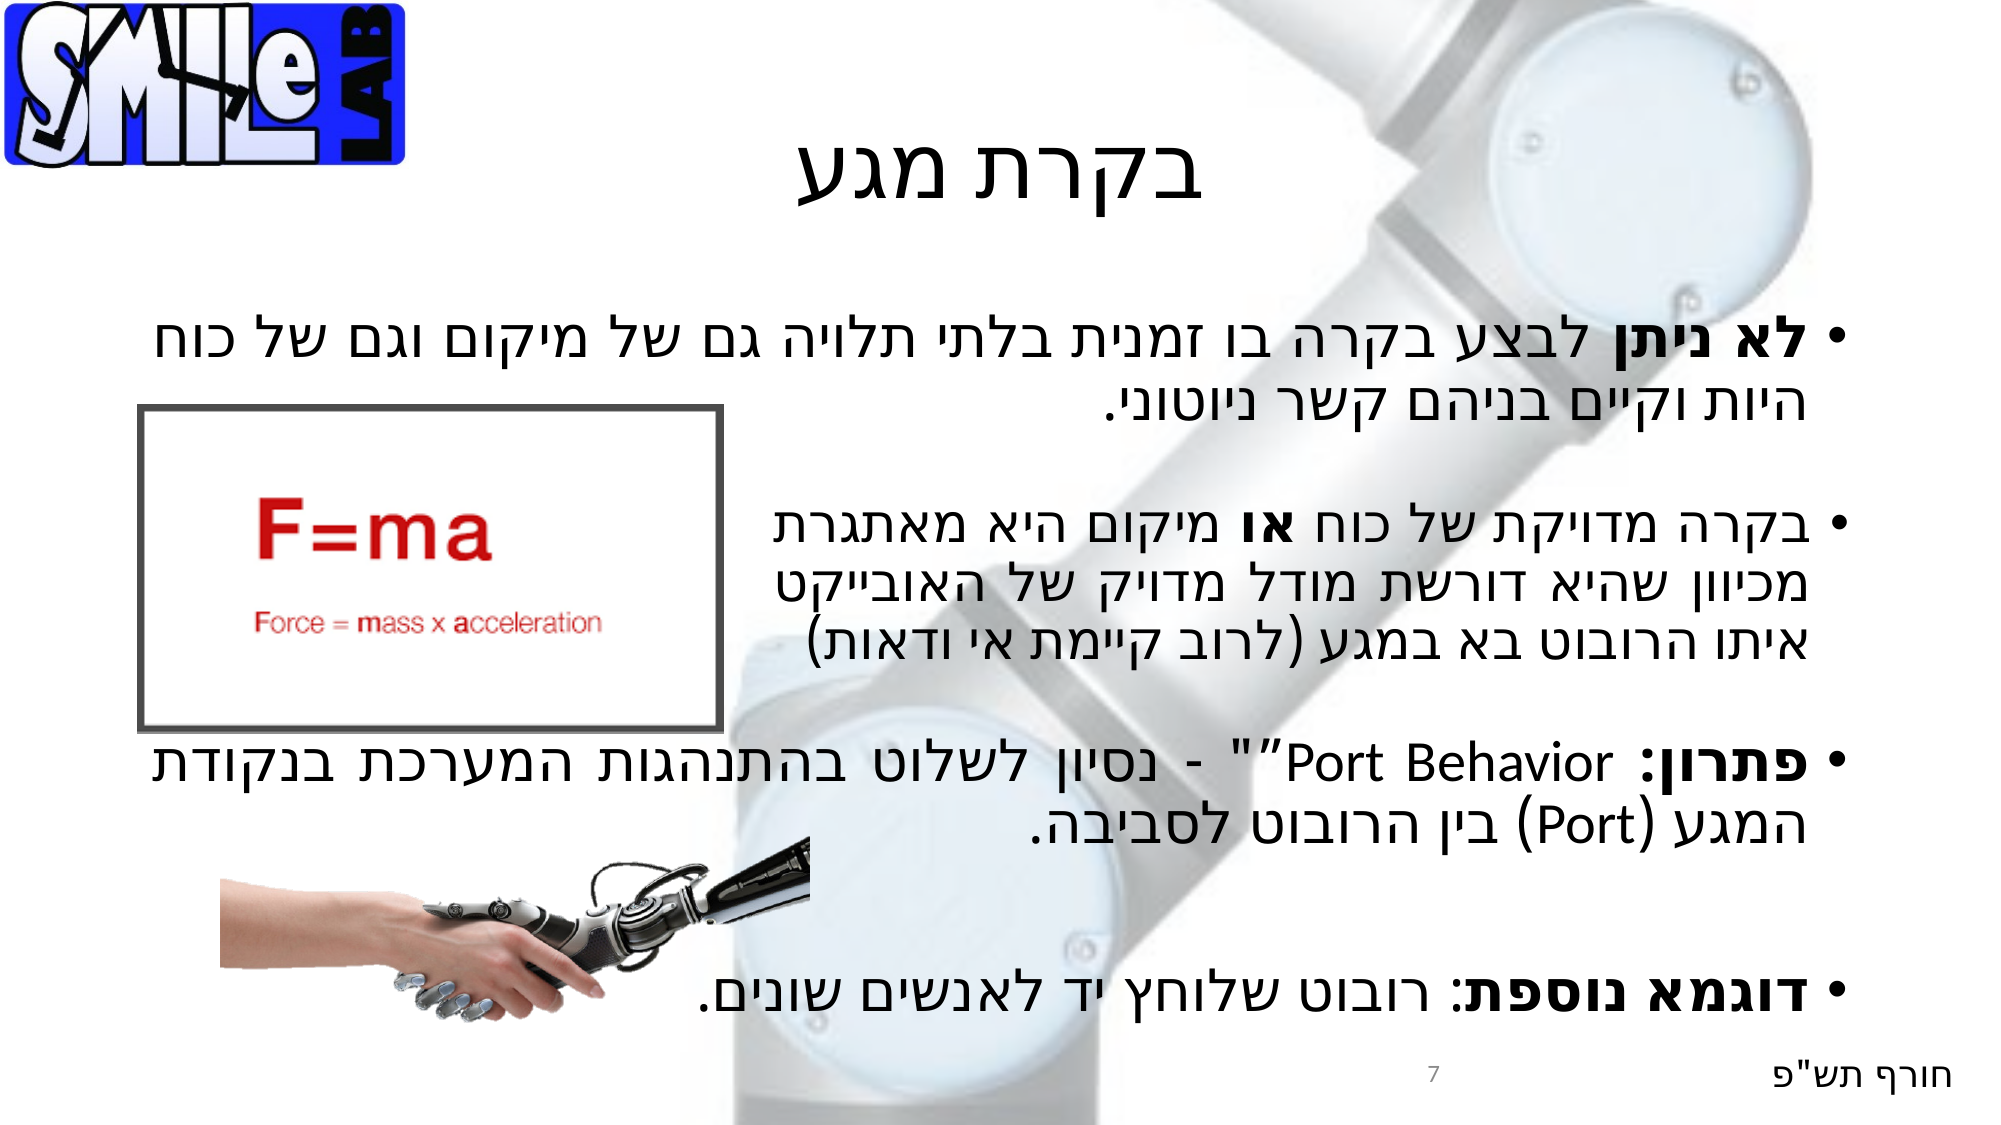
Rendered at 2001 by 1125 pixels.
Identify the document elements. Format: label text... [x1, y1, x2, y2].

text_box פתרון: Port Behavior”" - נסיון לשלוט בהתנהגות המערכת בנקודת המגע (Port) בין הרובוט לסביבה. דוגמא נוספת: רובוט שלוחץ יד לאנשים שונים. [137, 723, 1863, 1043]
list לא ניתן לבצע בקרה בו זמנית בלתי תלויה גם של מיקום וגם של כוח היות וקיים בניהם קשר ניוטוני. [137, 299, 1863, 448]
picture [0, 0, 409, 169]
text_box בקרה מדויקת של כוח או מיקום היא מאתגרת מכיוון שהיא דורשת מודל מדויק של האובייקט איתו הרובוט בא במגע (לרוב קיימת אי ודאות) [758, 404, 1863, 723]
title בקרת מגע [137, 59, 1863, 278]
slide_number 7 [1412, 1043, 1863, 1103]
picture [220, 803, 810, 1059]
picture [137, 404, 724, 734]
